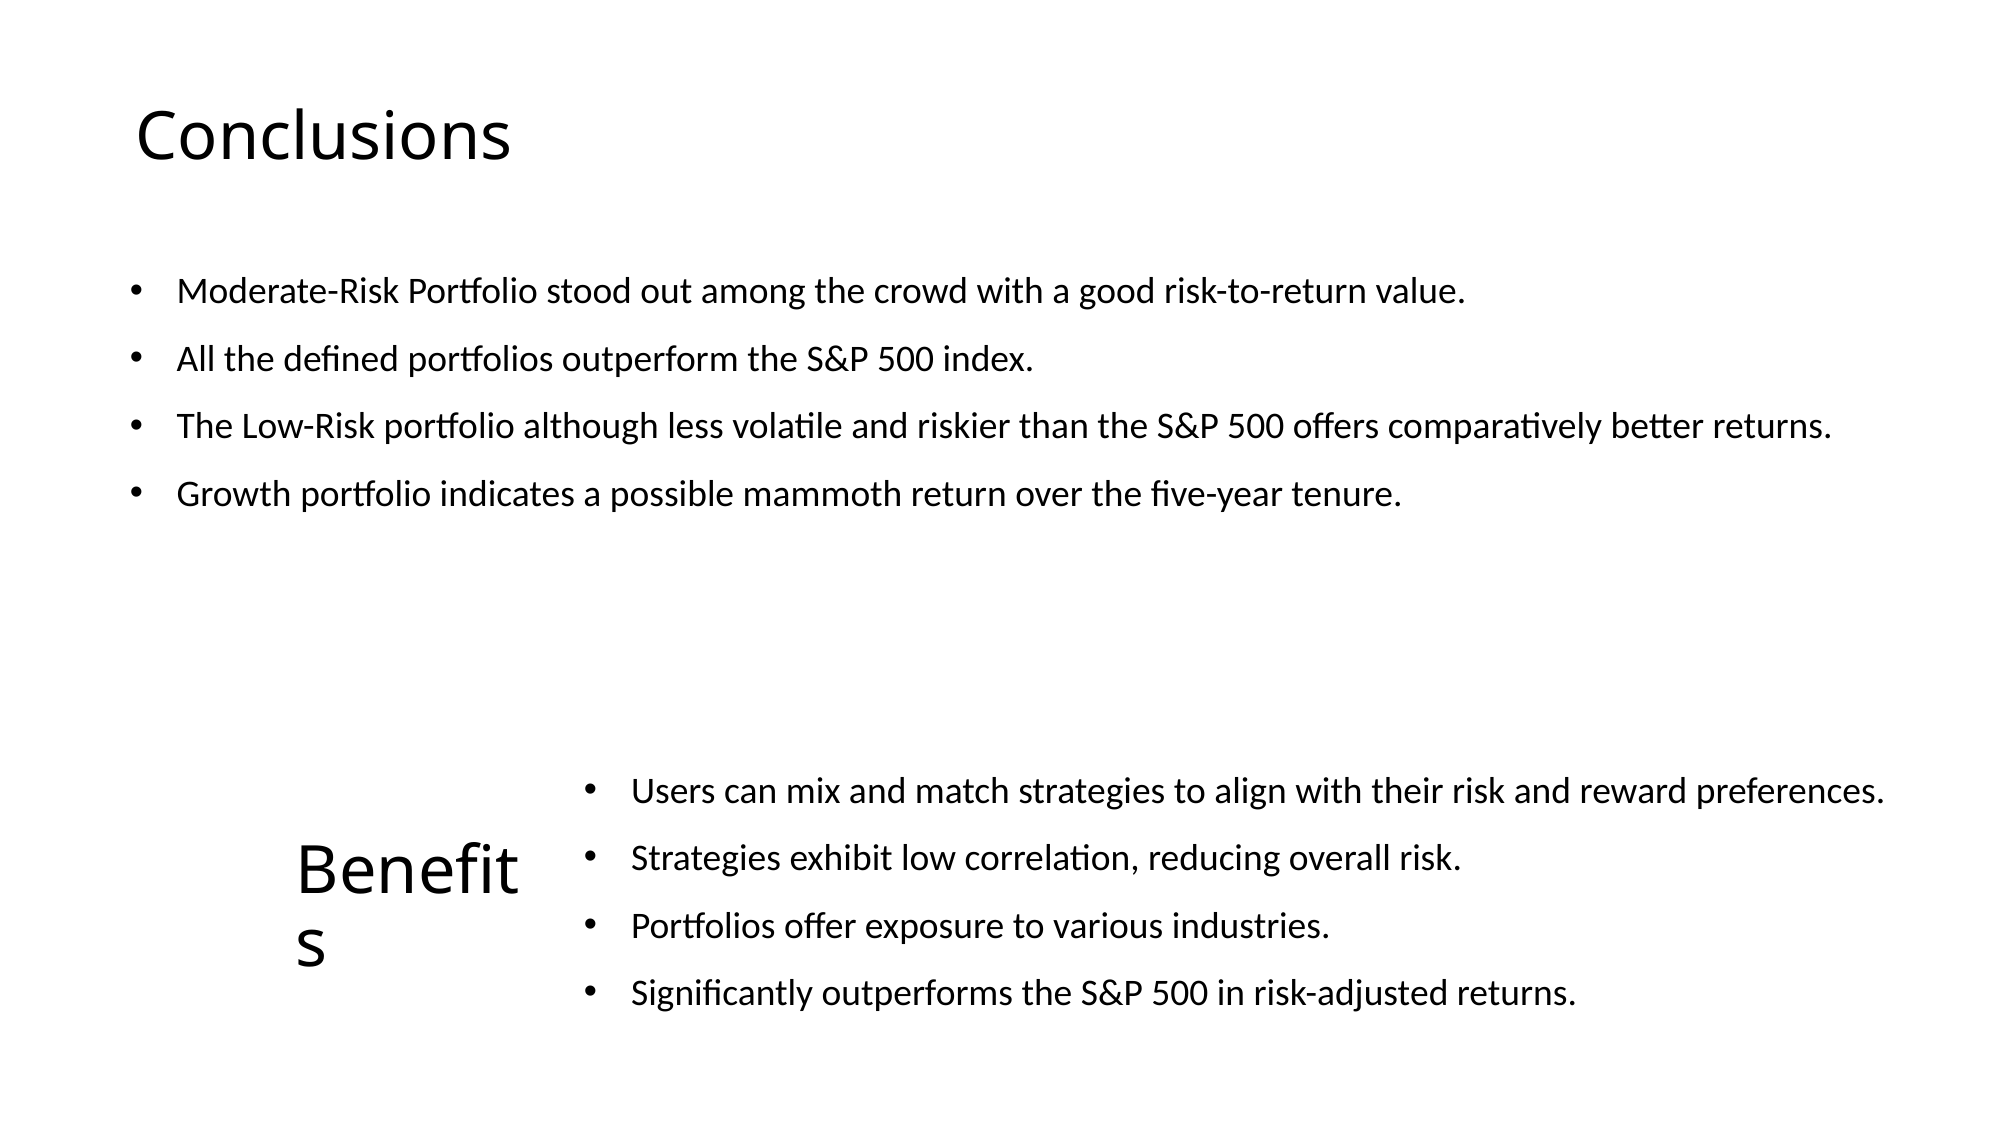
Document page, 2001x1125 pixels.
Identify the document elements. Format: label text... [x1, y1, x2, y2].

text_box Moderate-Risk Portfolio stood out among the crowd with a good risk-to-return value. All the defined portfolios outperform the S&P 500 index. The Low-Risk portfolio although less volatile and riskier than the S&P 500 offers comparatively better returns. Growth portfolio indicates a possible mammoth return over the five-year tenure. [115, 236, 1876, 522]
text_box Benefits [280, 829, 551, 948]
text_box Conclusions [120, 94, 771, 214]
text_box Users can mix and match strategies to align with their risk and reward preferences. Strategies exhibit low correlation, reducing overall risk. Portfolios offer exposure to various industries. Significantly outperforms the S&P 500 in risk-adjusted returns. [569, 735, 1969, 1021]
